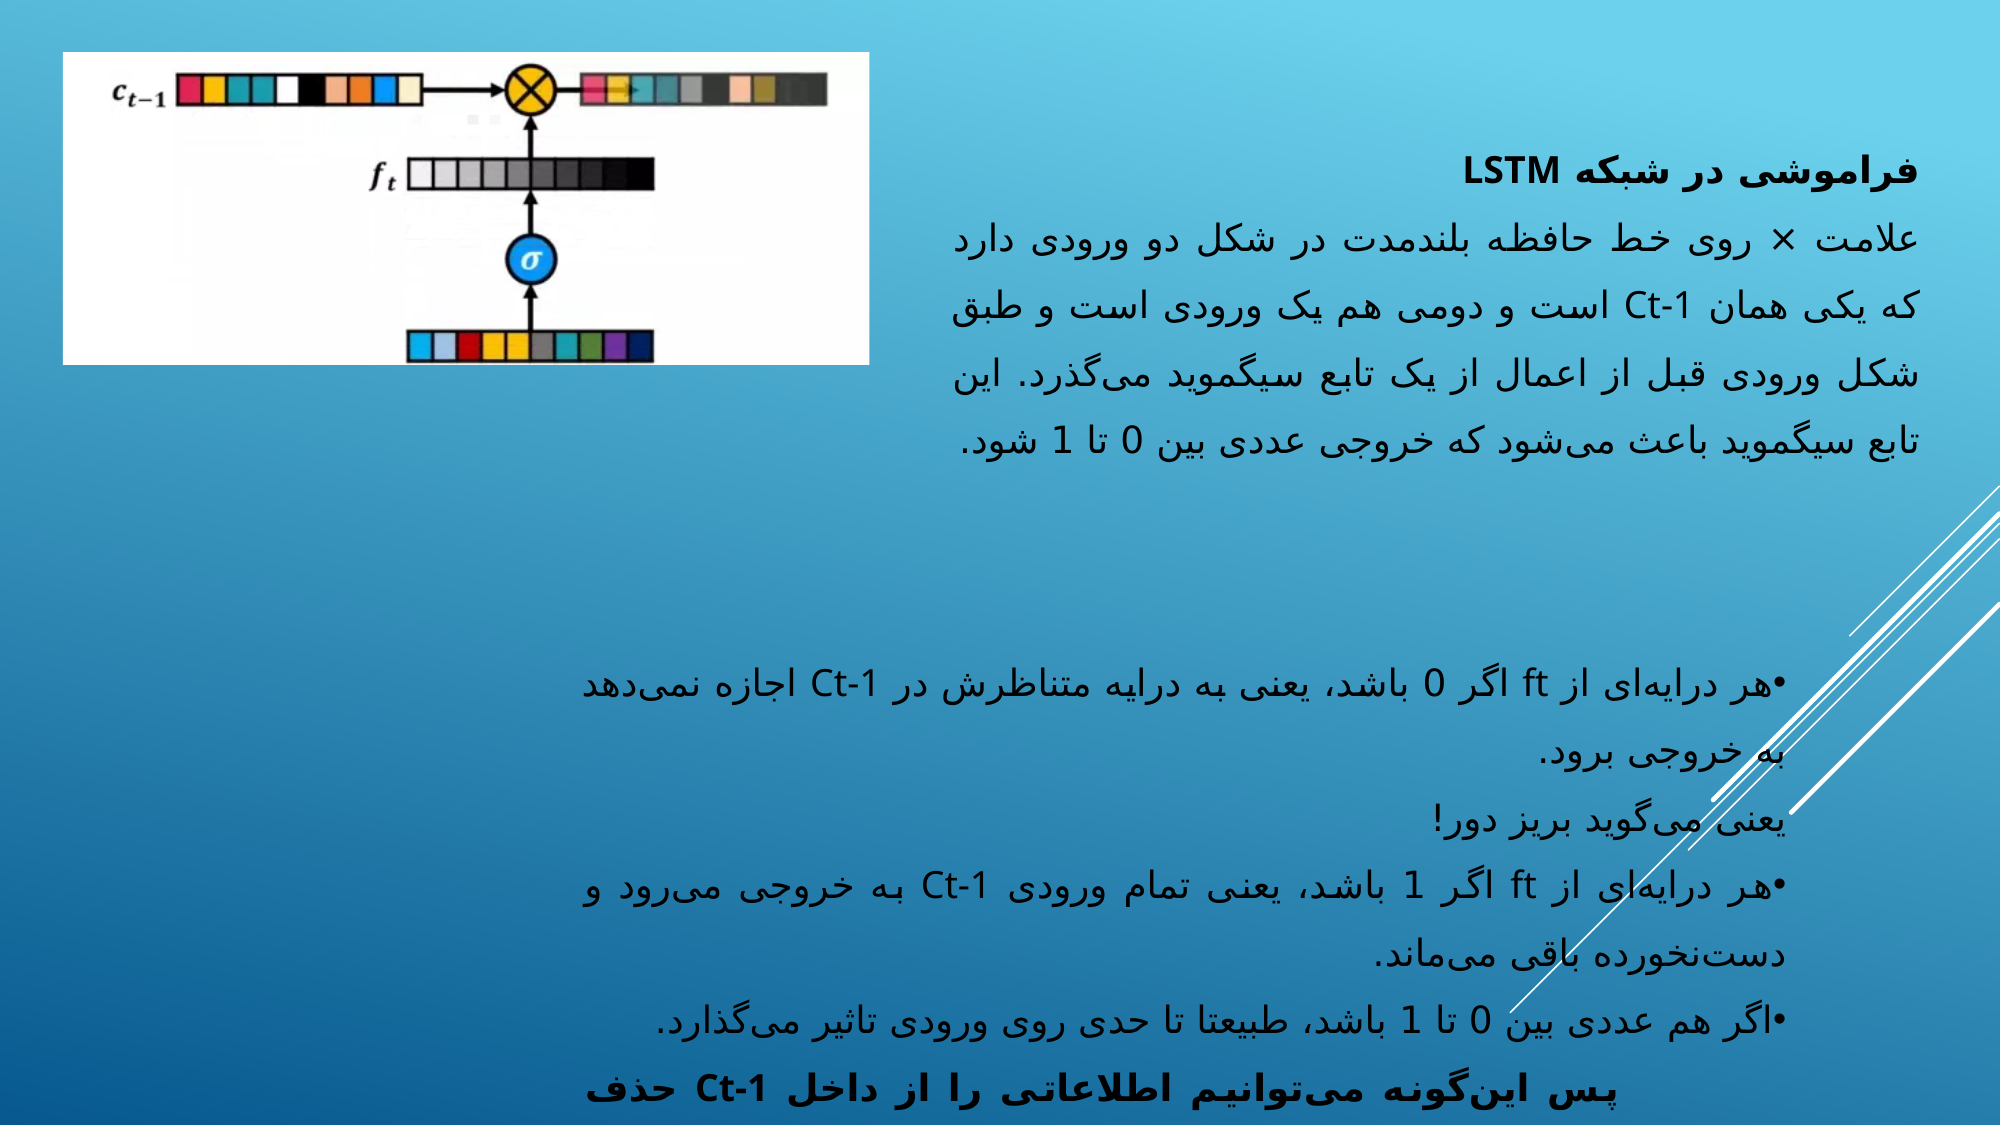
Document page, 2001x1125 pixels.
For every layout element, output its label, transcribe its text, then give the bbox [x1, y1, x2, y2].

picture [62, 52, 870, 365]
text_box فراموشی در شبکه LSTM علامت × روی خط حافظه بلندمدت در شکل دو ورودی دارد که یکی همان Ct-1 است و دومی هم یک ورودی است و طبق شکل ورودی قبل از اعمال از یک تابع سیگموید می‌گذرد. این تابع سیگموید باعث می‌شود که خروجی عددی بین 0 تا 1 شود. [934, 116, 1935, 469]
text_box هر درایه‌ای از ft اگر 0 باشد، یعنی به درایه متناظرش در Ct-1 اجازه نمی‌دهد به خروجی برود. یعنی می‌گوید بریز دور! هر درایه‌ای از ft اگر 1 باشد، یعنی تمام ورودی Ct-1 به خروجی می‌رود و دست‌نخورده باقی می‌ماند. اگر هم عددی بین 0 تا 1 باشد، طبیعتا تا حدی روی ورودی تاثیر می‌گذارد. پس این‌گونه می‌توانیم اطلاعاتی را از داخل Ct-1 حذف کنیم! [565, 629, 1801, 1125]
